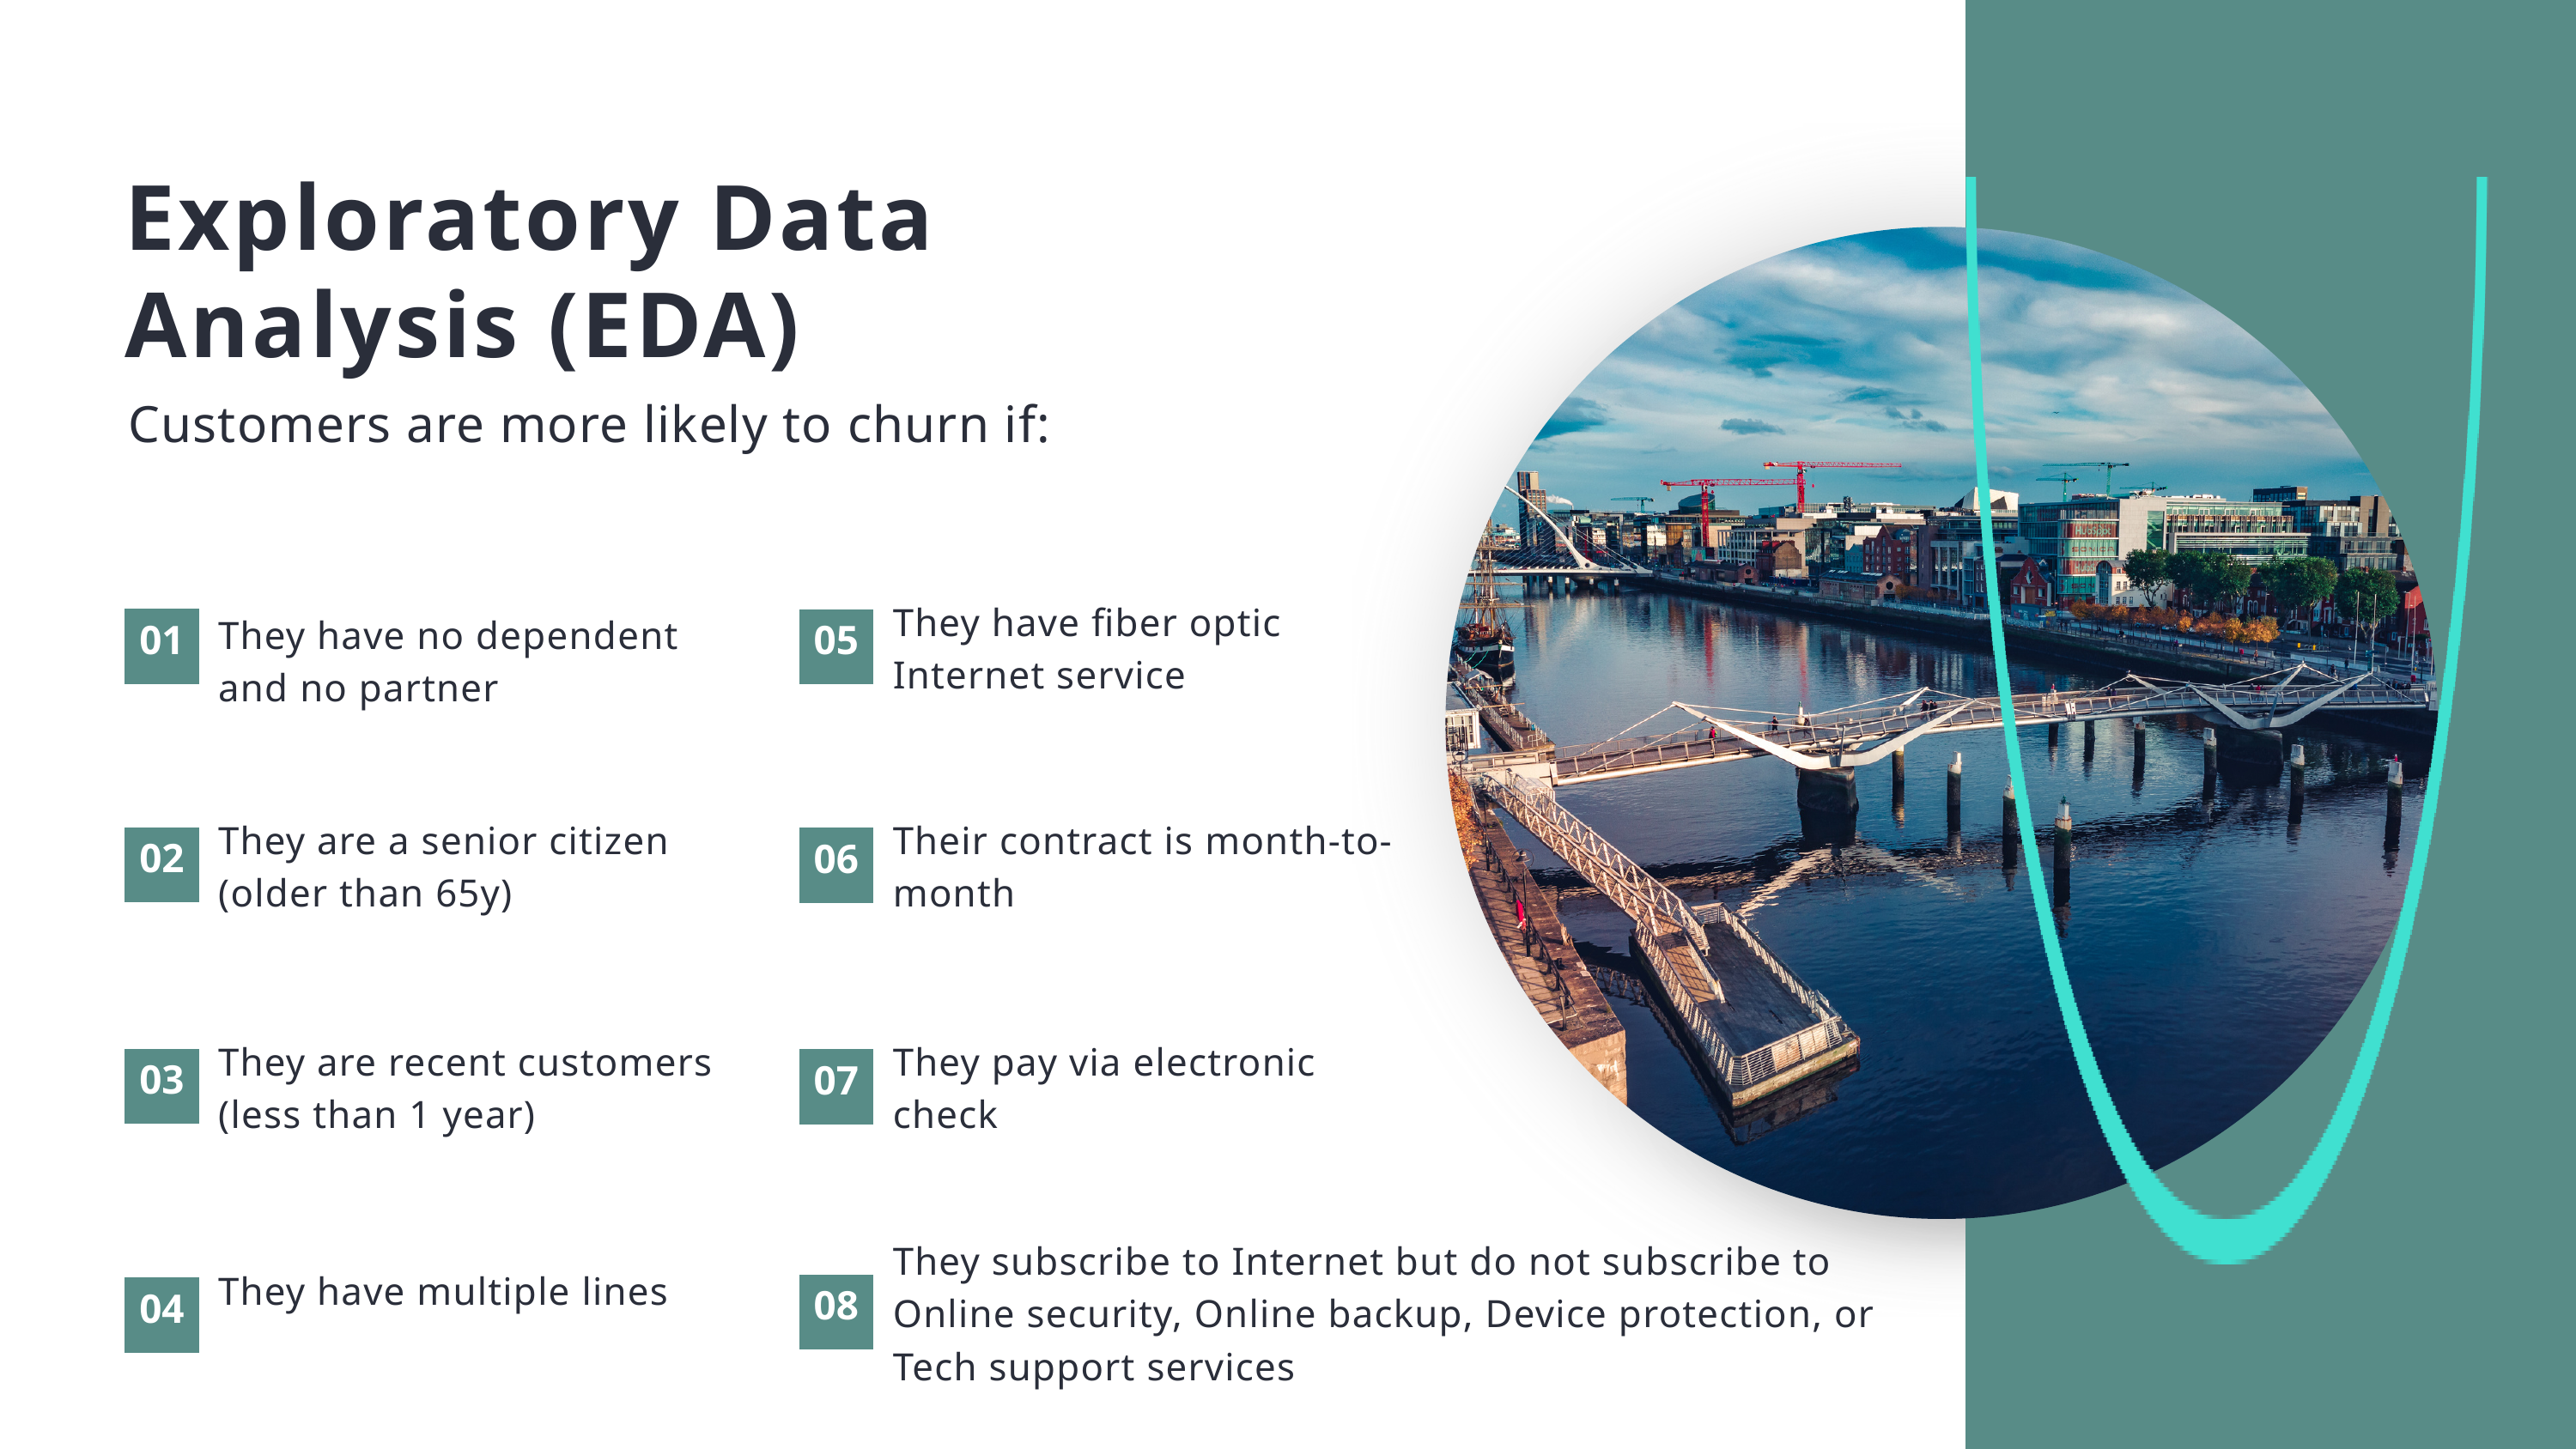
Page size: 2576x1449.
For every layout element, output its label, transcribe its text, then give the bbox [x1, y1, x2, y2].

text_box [799, 609, 874, 685]
text_box They subscribe to Internet but do not subscribe to Online security, Online backup, Device protection, or Tech support services [892, 1230, 1911, 1388]
text_box Customers are more likely to churn if: [128, 382, 1235, 453]
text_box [799, 827, 874, 903]
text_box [125, 827, 199, 903]
text_box They have no dependent and no partner [218, 603, 730, 809]
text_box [1965, 0, 2576, 1449]
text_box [799, 1274, 874, 1350]
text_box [125, 1048, 199, 1125]
text_box They have multiple lines [218, 1259, 674, 1313]
text_box They pay via electronic check [892, 1031, 1352, 1137]
text_box [1352, 915, 1959, 1317]
text_box [1352, 123, 1959, 809]
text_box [125, 1277, 199, 1354]
text_box They are a senior citizen (older than 65y) [218, 809, 730, 915]
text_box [125, 609, 199, 685]
text_box Exploratory Data Analysis (EDA) [125, 160, 1016, 376]
text_box They are recent customers (less than 1 year) [218, 1030, 752, 1137]
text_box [799, 1048, 874, 1125]
text_box Their contract is month-to-month [892, 809, 1441, 915]
text_box They have fiber optic Internet service [892, 591, 1352, 696]
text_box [1445, 227, 2439, 1220]
